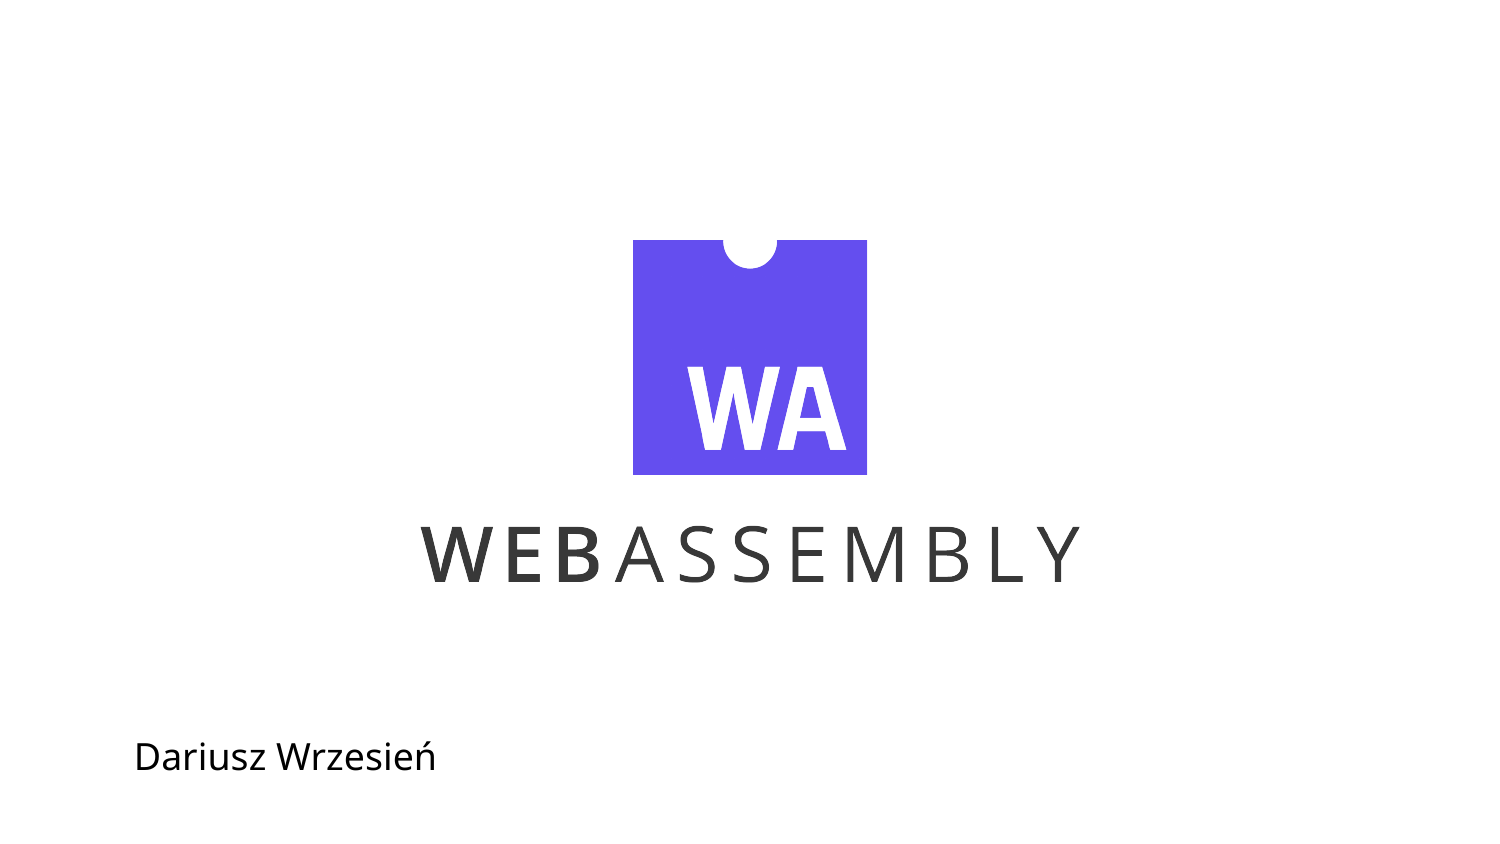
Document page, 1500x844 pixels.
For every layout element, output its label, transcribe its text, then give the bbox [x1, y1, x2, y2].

picture [420, 239, 1081, 604]
list Dariusz Wrzesień [118, 717, 1382, 793]
